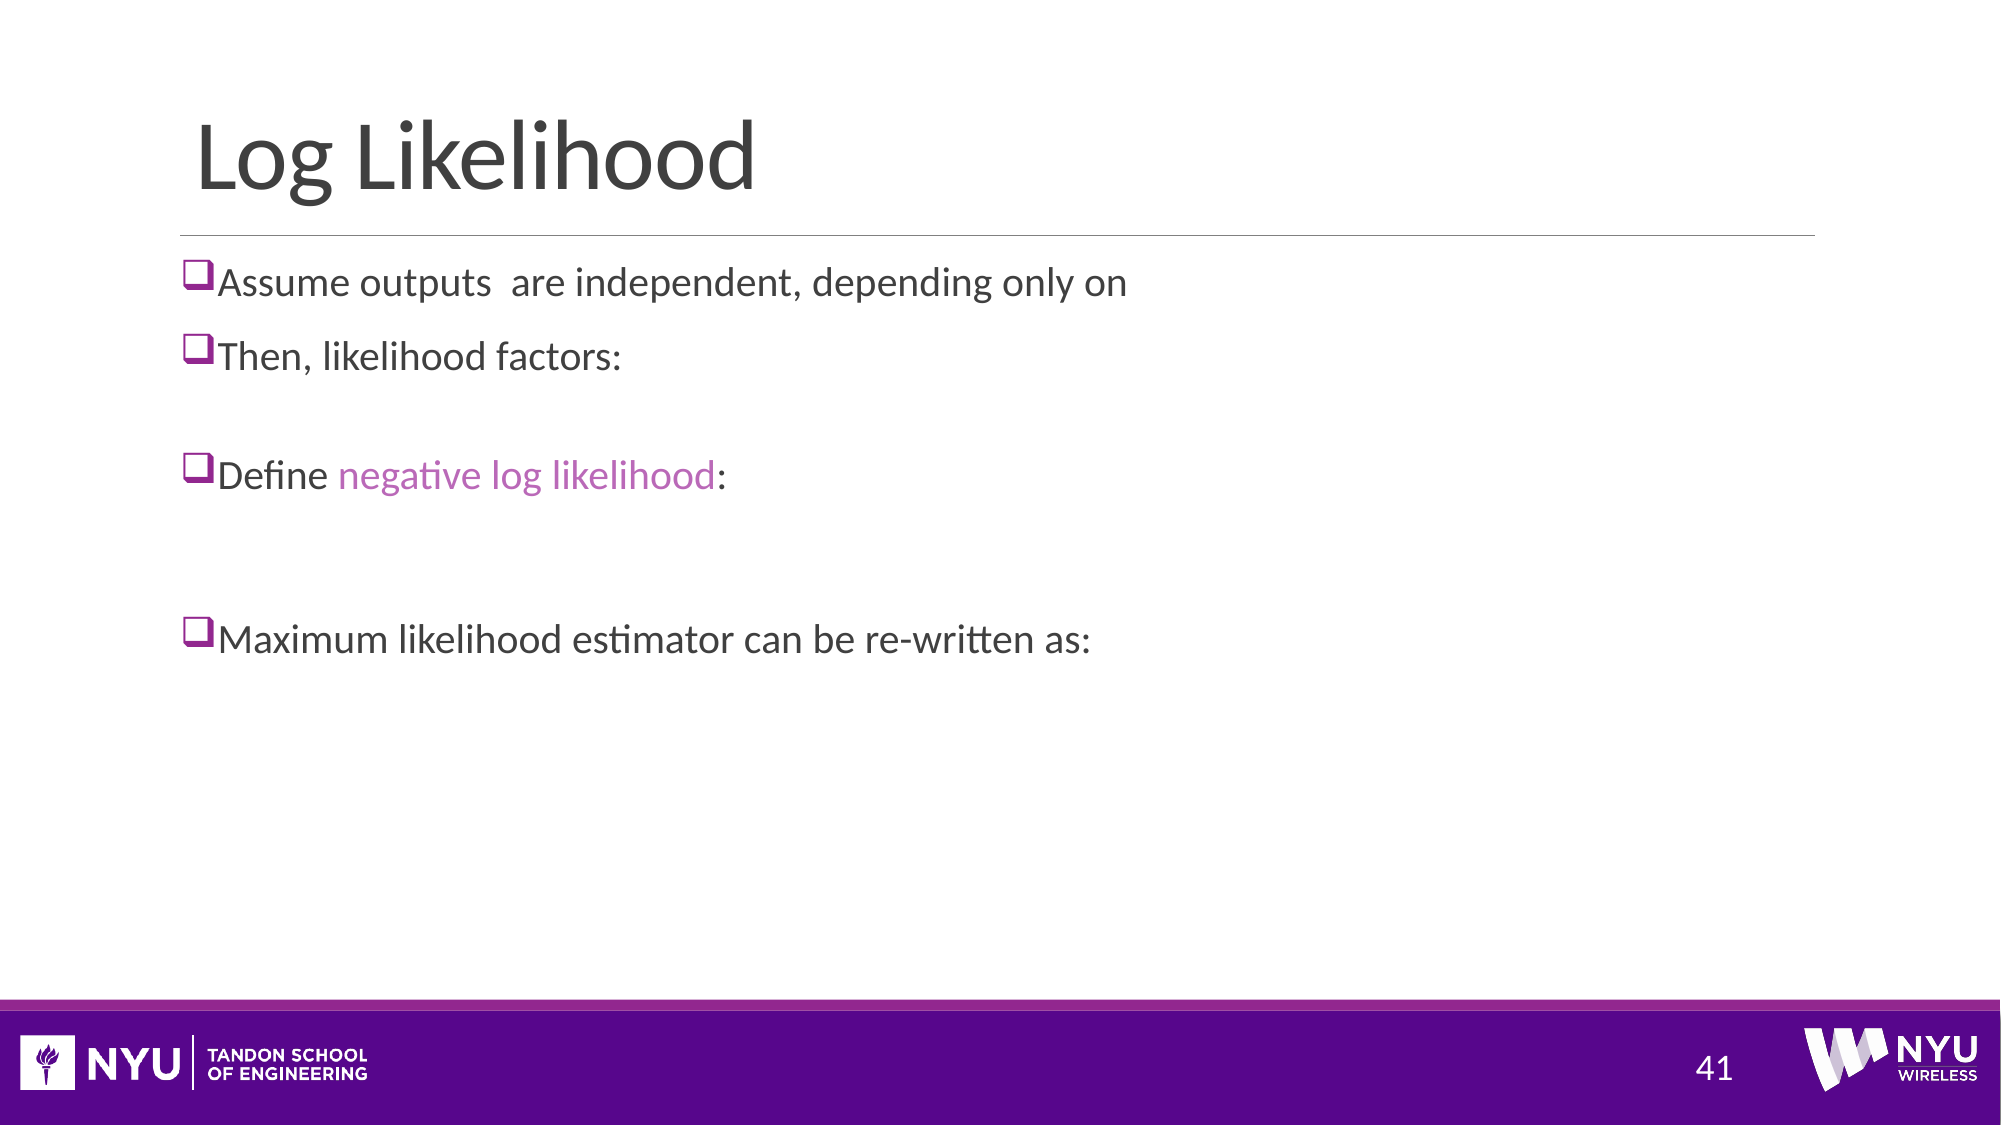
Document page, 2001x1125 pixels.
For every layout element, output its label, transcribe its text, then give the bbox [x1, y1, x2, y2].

title Log Likelihood [180, 47, 1830, 218]
slide_number 41 [1533, 1035, 1749, 1096]
